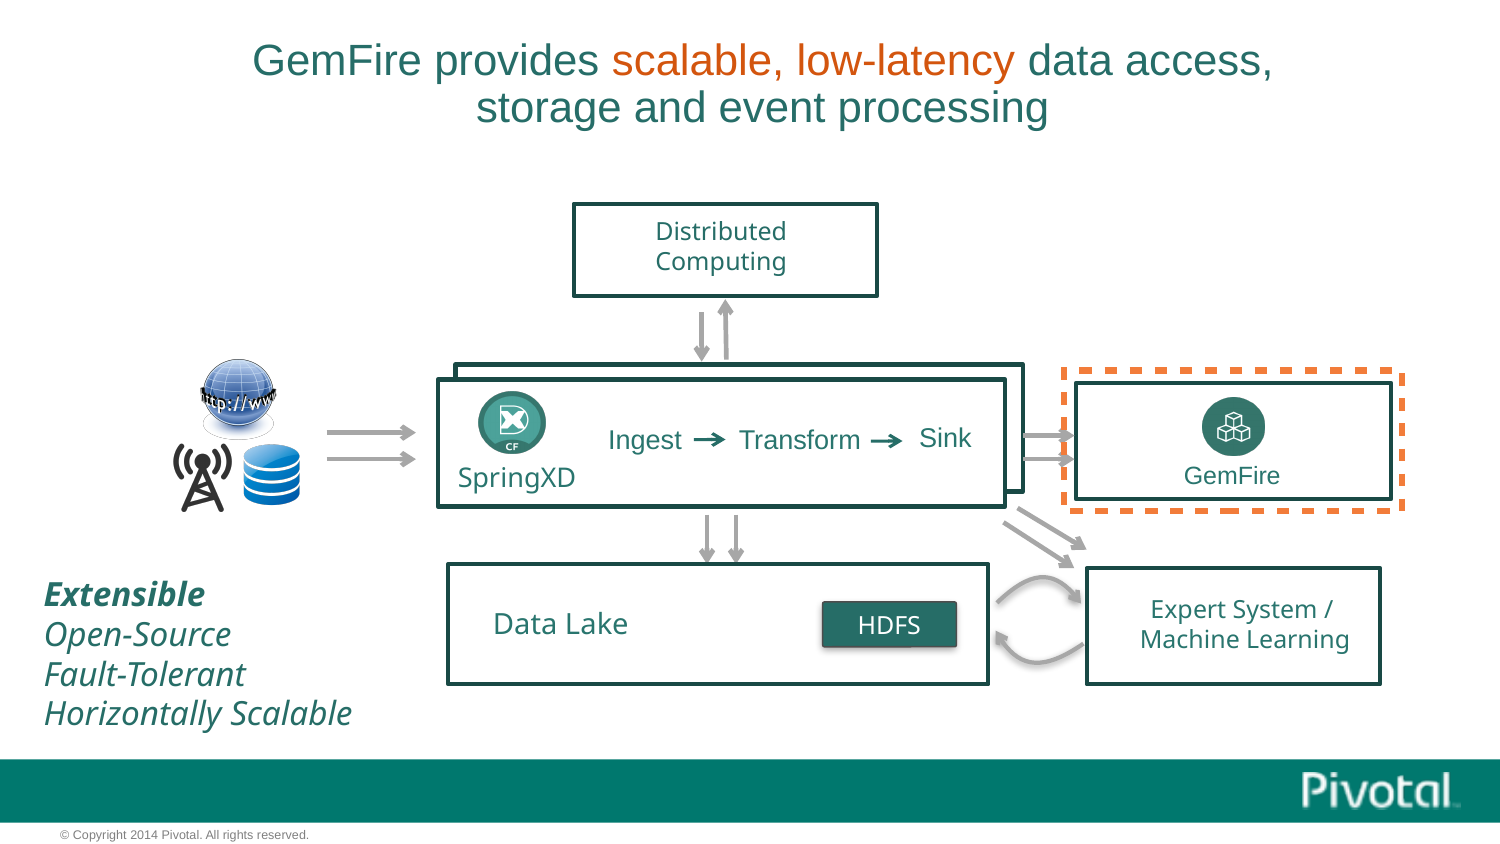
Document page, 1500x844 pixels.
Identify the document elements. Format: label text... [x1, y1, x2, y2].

text_box Extensible Open-Source Fault-Tolerant Horizontally Scalable [43, 572, 472, 733]
text_box Distributed Computing [627, 215, 816, 284]
picture [195, 356, 281, 442]
text_box Expert System / Machine Learning [1112, 593, 1378, 662]
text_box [1017, 507, 1087, 550]
picture [1202, 396, 1265, 456]
text_box [453, 362, 1025, 494]
picture [168, 443, 305, 512]
text_box Transform [738, 422, 868, 461]
text_box [572, 202, 879, 298]
text_box Sink [919, 420, 994, 460]
text_box Ingest [608, 422, 693, 461]
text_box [1003, 522, 1075, 569]
text_box [996, 577, 1082, 604]
text_box Data Lake [456, 605, 666, 644]
text_box [1063, 370, 1403, 512]
text_box [995, 630, 1084, 663]
picture [1302, 772, 1461, 810]
picture [478, 391, 546, 454]
text_box GemFire [1166, 459, 1298, 493]
text_box HDFS [822, 601, 957, 647]
text_box [446, 562, 990, 686]
text_box SpringXD [442, 460, 592, 499]
text_box GemFire provides scalable, low-latency data access, storage and event processing [230, 37, 1296, 174]
text_box [1085, 566, 1382, 686]
text_box [436, 377, 1007, 509]
